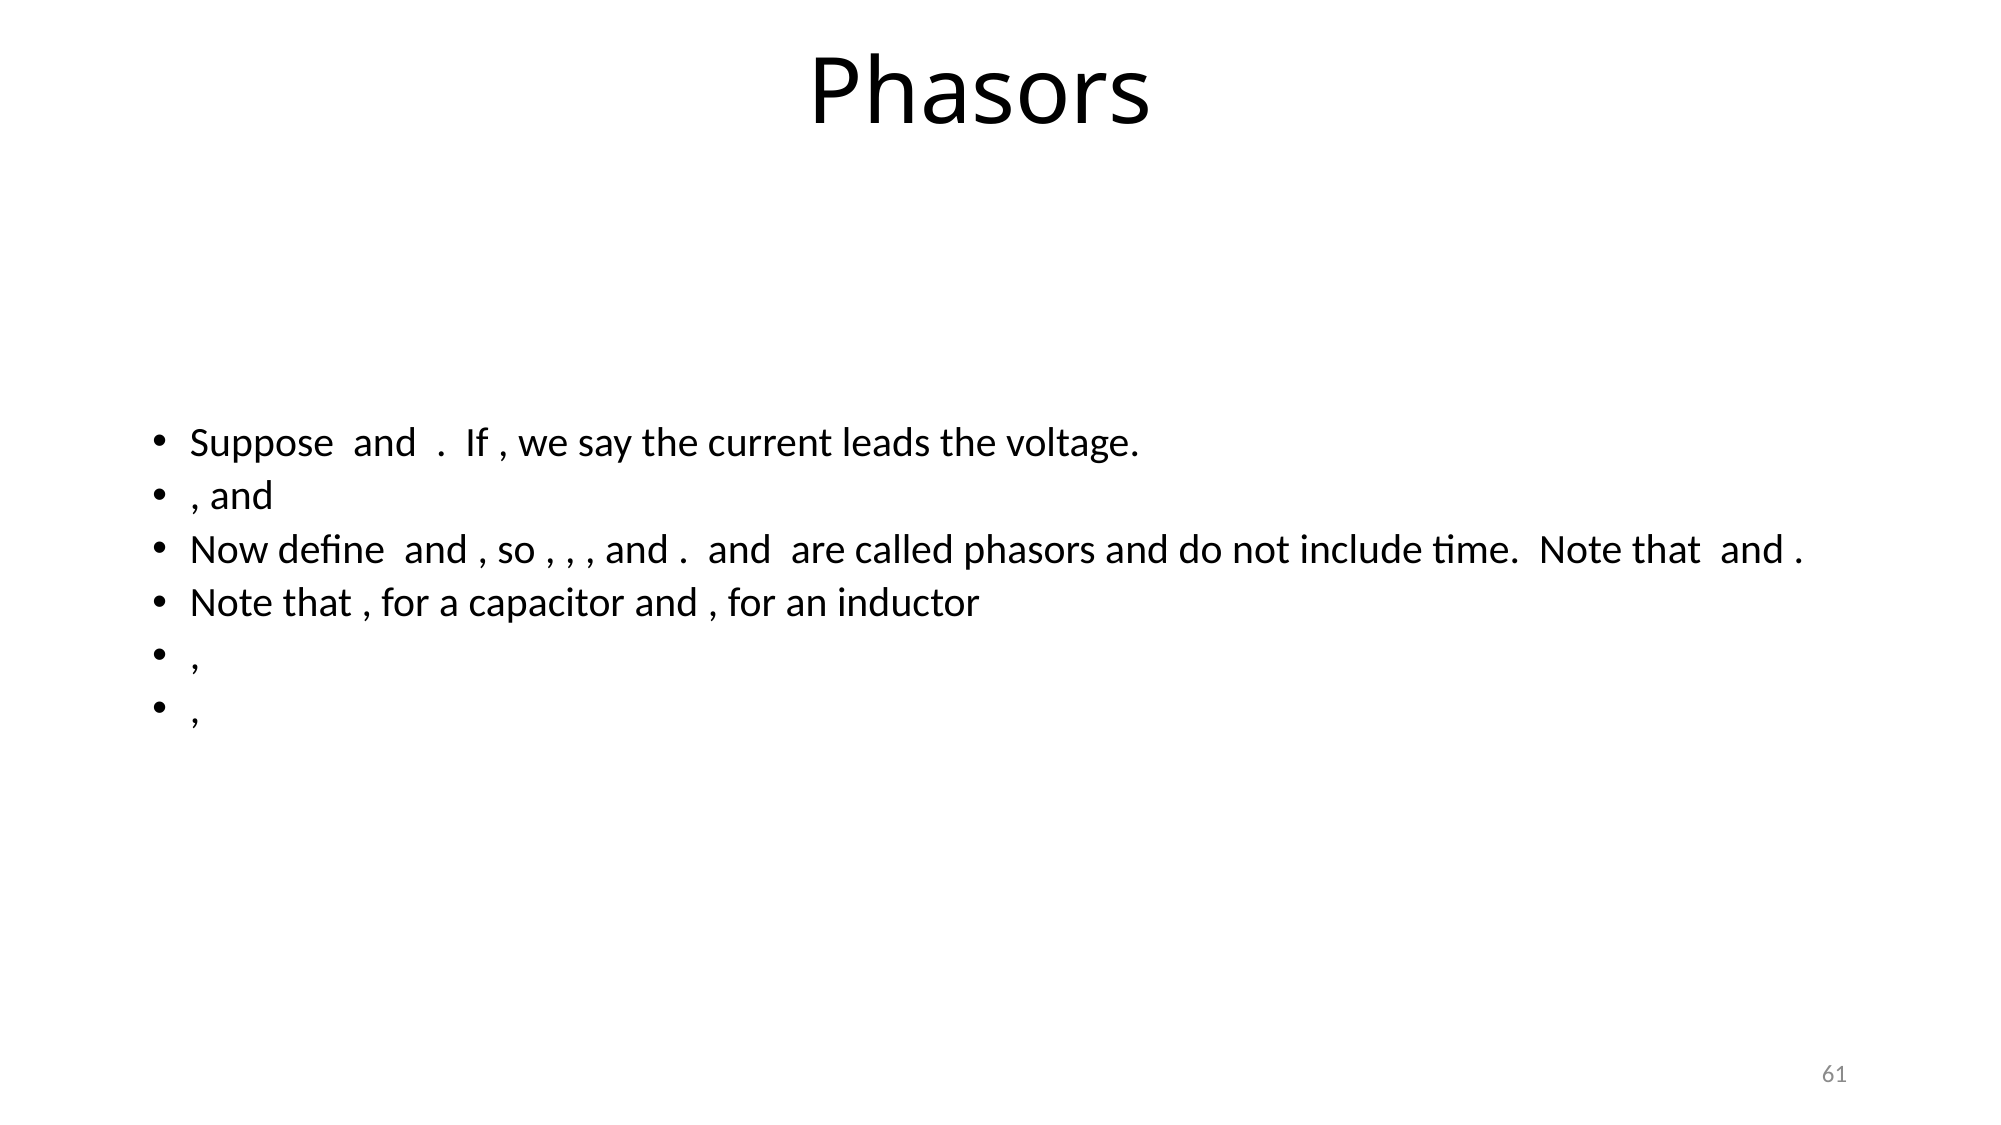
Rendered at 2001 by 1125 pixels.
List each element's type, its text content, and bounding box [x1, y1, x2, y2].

title Phasors [117, 22, 1843, 165]
slide_number 61 [1412, 1042, 1863, 1103]
